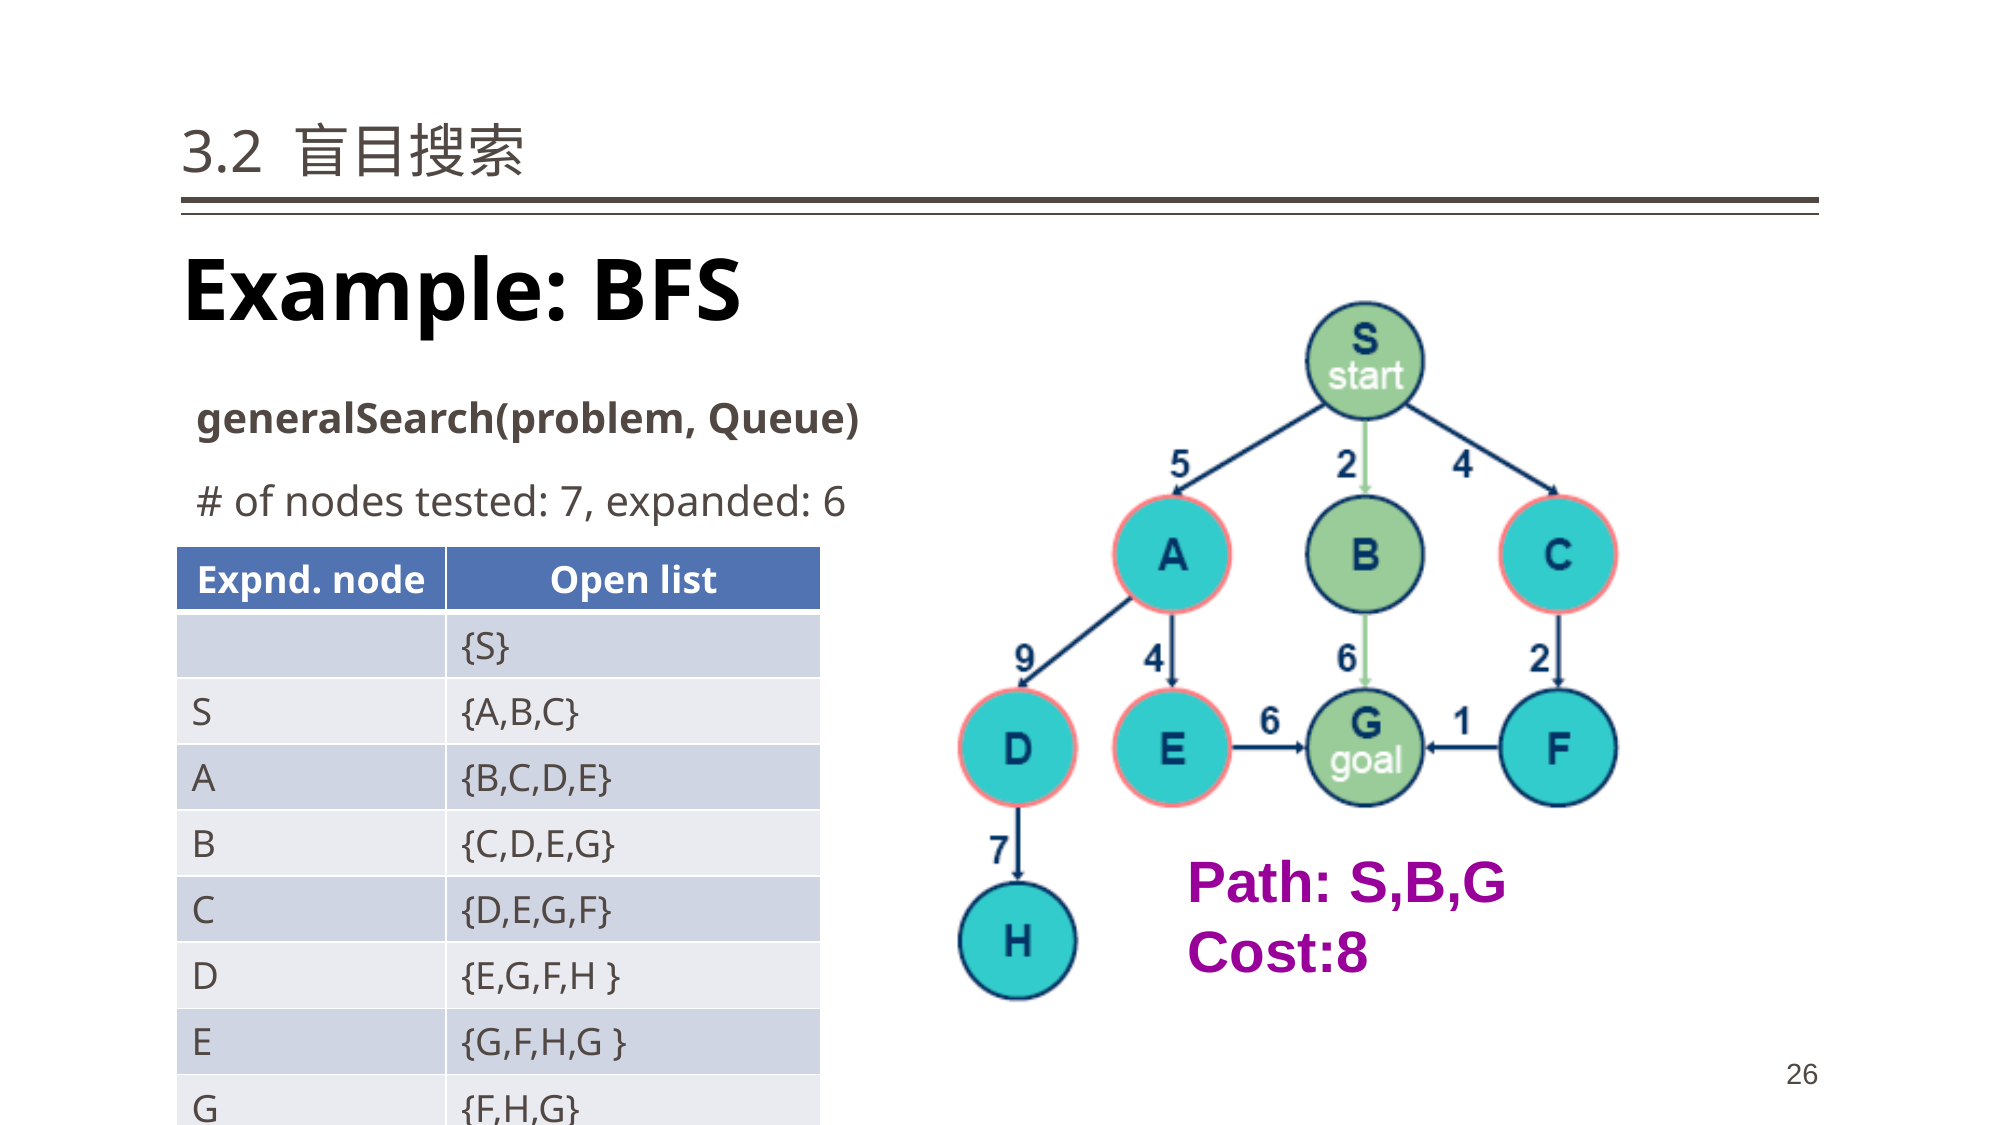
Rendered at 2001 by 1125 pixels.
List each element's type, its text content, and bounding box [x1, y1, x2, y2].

table_cell A [177, 745, 445, 809]
table_cell B [177, 811, 445, 875]
text_box Example: BFS [181, 192, 1532, 380]
table_cell D [177, 943, 445, 1008]
table_cell {D,E,G,F} [447, 877, 820, 941]
slide_number 26 [1532, 1042, 1819, 1103]
table_cell [177, 615, 445, 677]
table_cell {E,G,F,H } [447, 943, 820, 1008]
table_cell {S} [447, 615, 820, 677]
table_cell {F,H,G} [447, 1075, 820, 1125]
list generalSearch(problem, Queue) # of nodes tested: 7, expanded: 6 [181, 390, 1532, 1125]
table_cell {B,C,D,E} [447, 745, 820, 809]
table_cell {C,D,E,G} [447, 811, 820, 875]
picture [939, 299, 1631, 1011]
table_header Expnd. node [177, 547, 445, 609]
table_cell G [177, 1075, 445, 1125]
table_cell {G,F,H,G } [447, 1009, 820, 1074]
table_cell S [177, 679, 445, 743]
table_cell C [177, 877, 445, 941]
table_cell E [177, 1009, 445, 1074]
table_cell {A,B,C} [447, 679, 820, 743]
table_header Open list [447, 547, 820, 609]
title 3.2 盲目搜索 [181, 12, 1819, 193]
